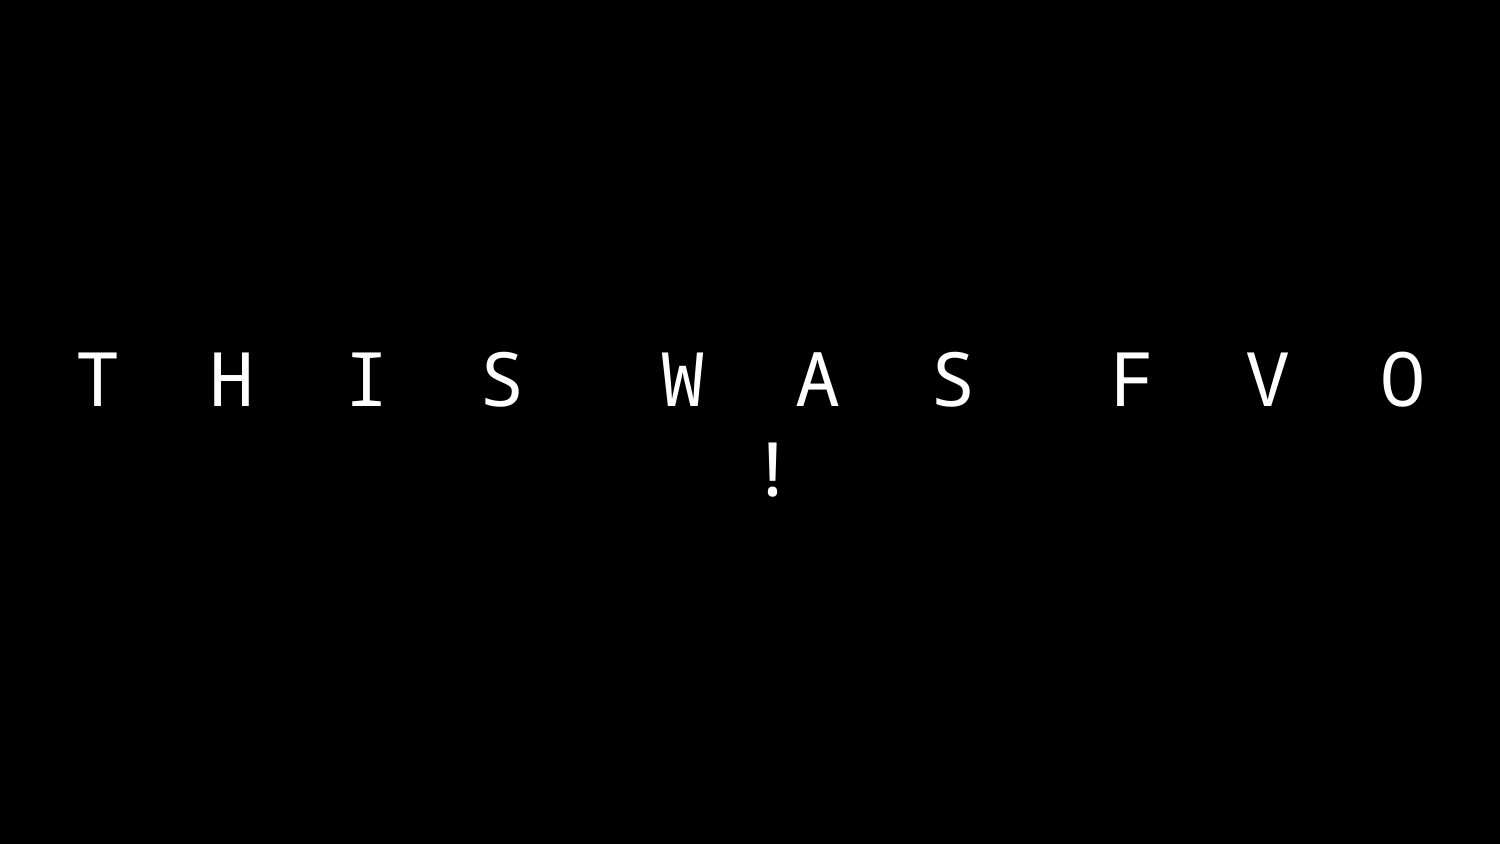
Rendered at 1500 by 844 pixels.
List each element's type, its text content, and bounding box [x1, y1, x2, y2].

title T H I S W A S F V O ! [51, 352, 1449, 491]
